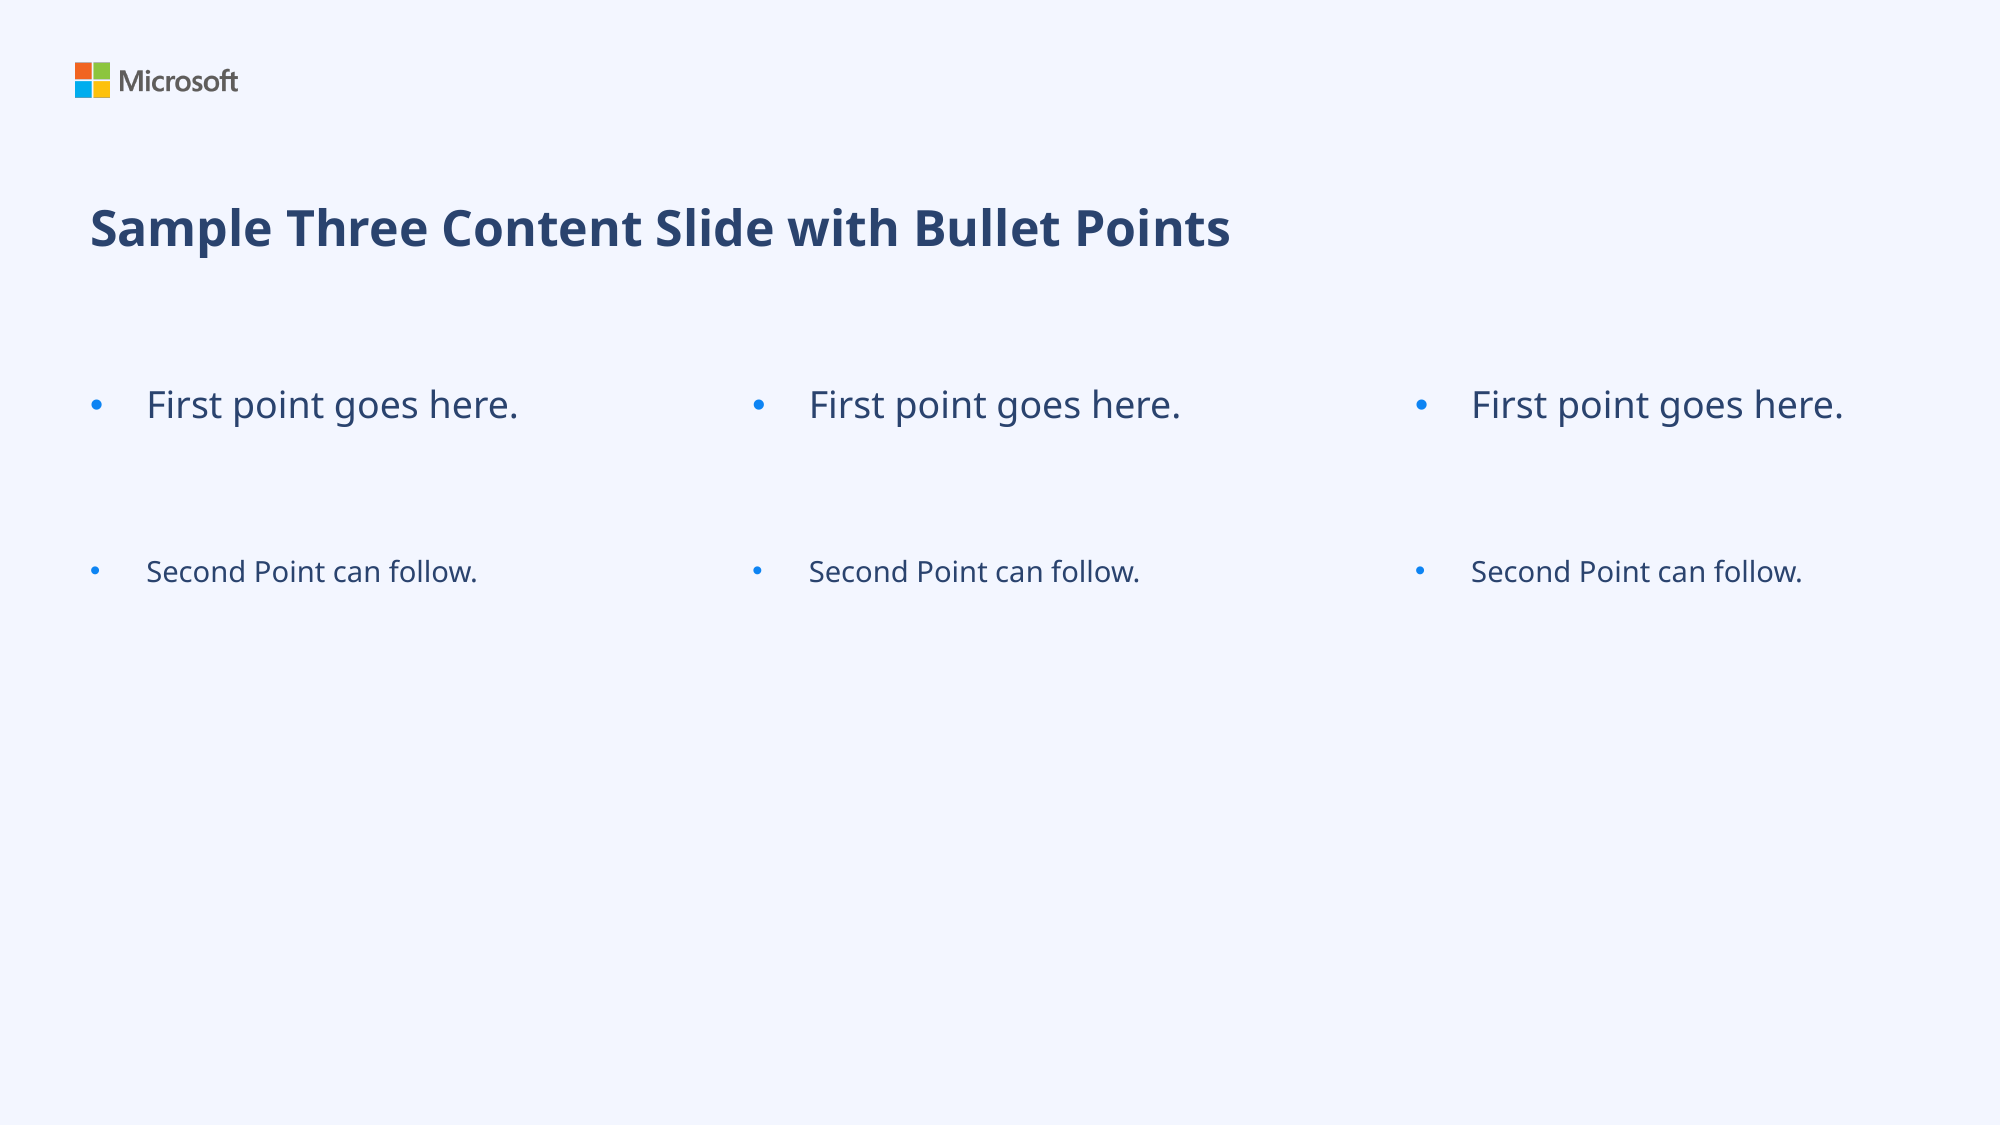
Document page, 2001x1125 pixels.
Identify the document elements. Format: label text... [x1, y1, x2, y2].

title Sample Three Content Slide with Bullet Points [75, 184, 1925, 278]
list First point goes here. Second Point can follow. [1400, 351, 1925, 969]
list First point goes here. Second Point can follow. [75, 351, 600, 969]
picture [75, 48, 238, 112]
list First point goes here. Second Point can follow. [737, 351, 1263, 969]
